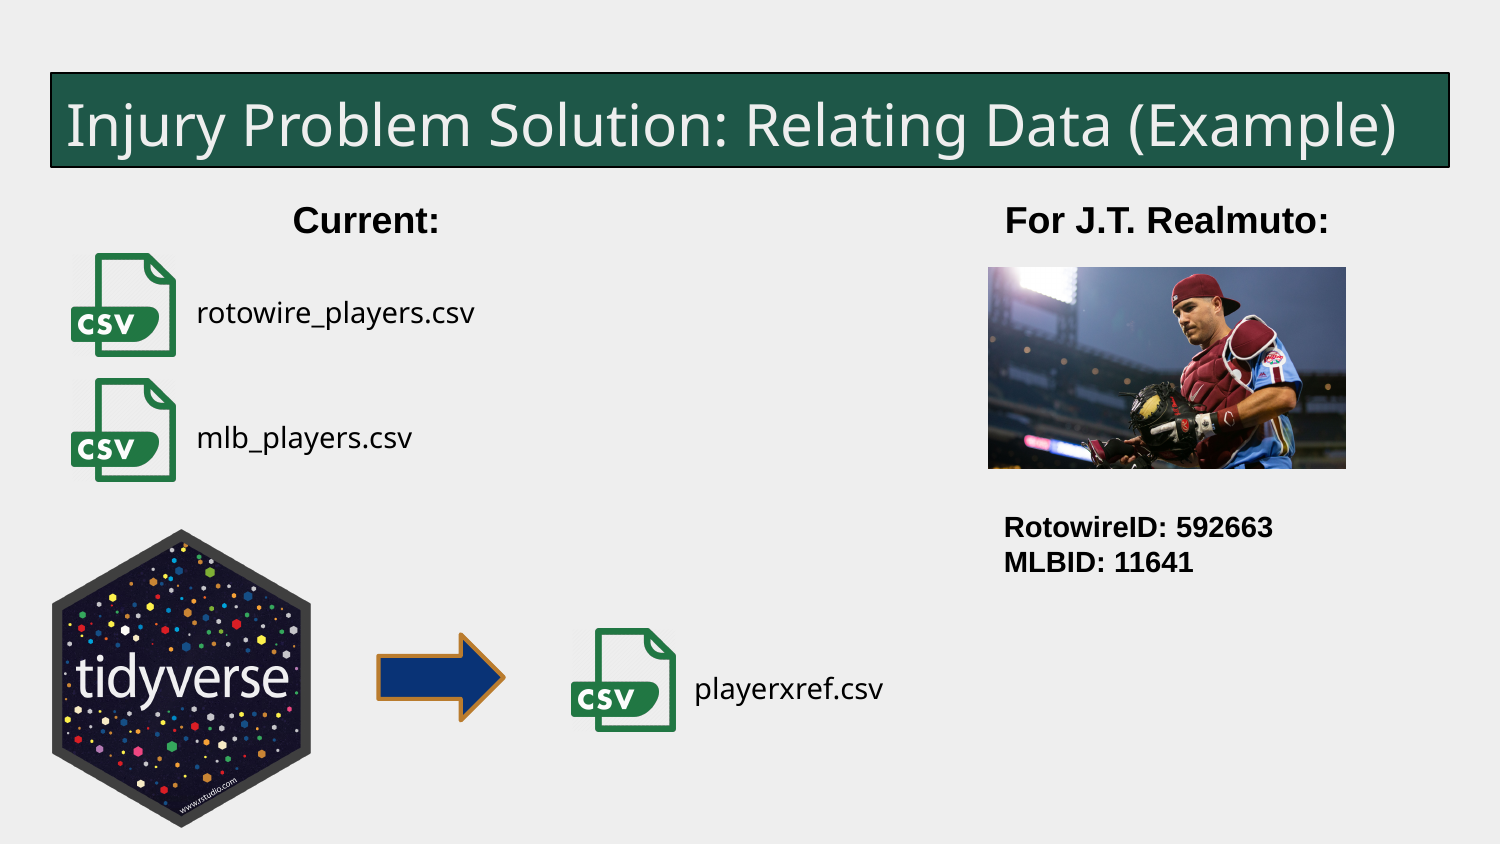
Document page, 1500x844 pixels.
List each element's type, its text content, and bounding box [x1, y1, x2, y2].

text_box [378, 634, 504, 721]
text_box playerxref.csv [680, 655, 1259, 700]
text_box RotowireID: 592663 MLBID: 11641 [988, 493, 1346, 529]
picture [988, 266, 1347, 469]
title Injury Problem Solution: Relating Data (Example) [51, 72, 1449, 167]
picture [71, 377, 176, 482]
text_box mlb_players.csv [181, 404, 761, 450]
text_box For J.T. Realmuto: [982, 180, 1353, 253]
picture [571, 627, 676, 732]
text_box Current: [181, 180, 552, 216]
picture [71, 252, 176, 357]
picture [50, 527, 311, 828]
text_box rotowire_players.csv [181, 279, 761, 325]
